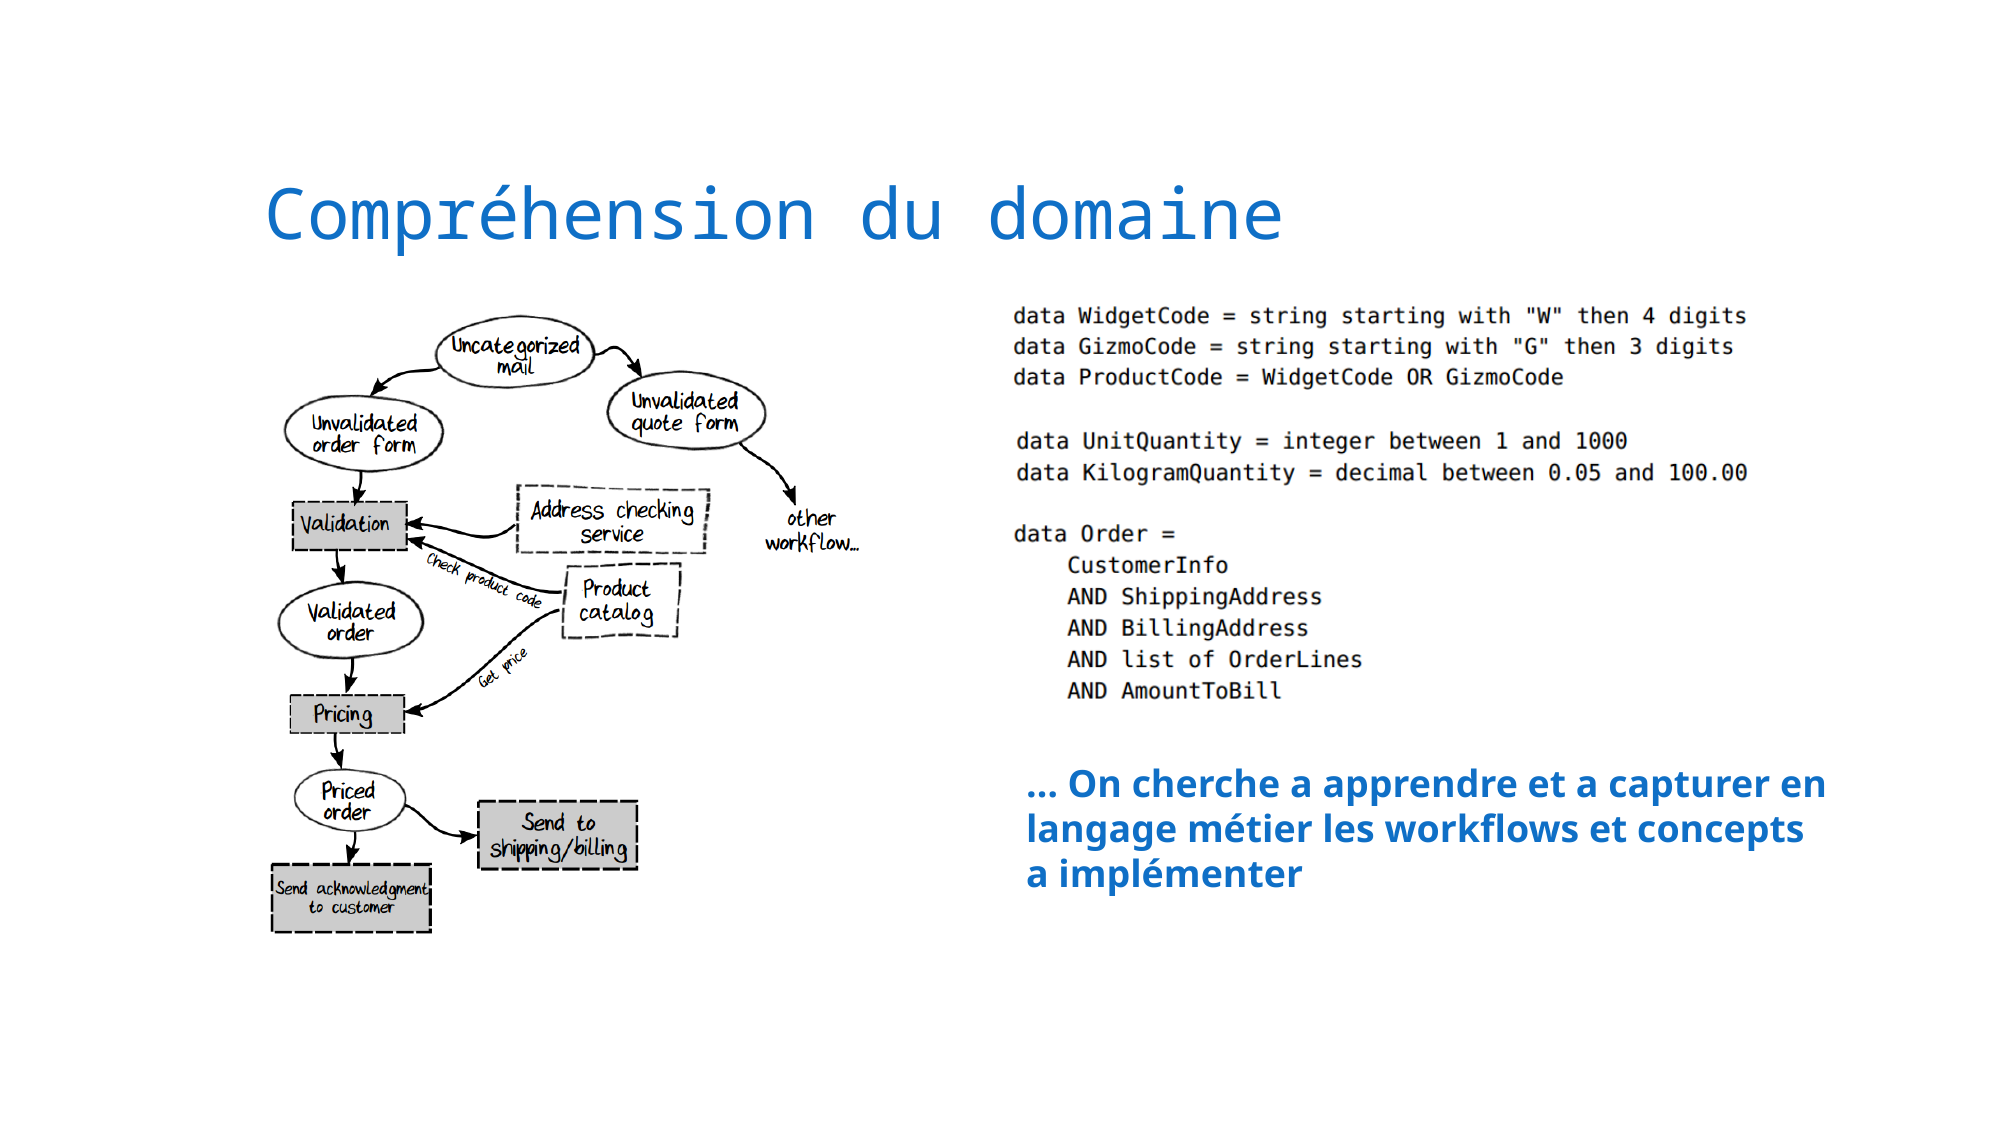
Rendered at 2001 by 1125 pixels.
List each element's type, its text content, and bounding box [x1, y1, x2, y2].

picture [1011, 428, 1752, 488]
title Compréhension du domaine [249, 75, 1750, 263]
picture [1009, 299, 1750, 393]
picture [1005, 522, 1384, 717]
picture [267, 299, 863, 941]
text_box … On cherche a apprendre et a capturer en langage métier les workflows et concepts a implémenter [1011, 752, 1851, 903]
